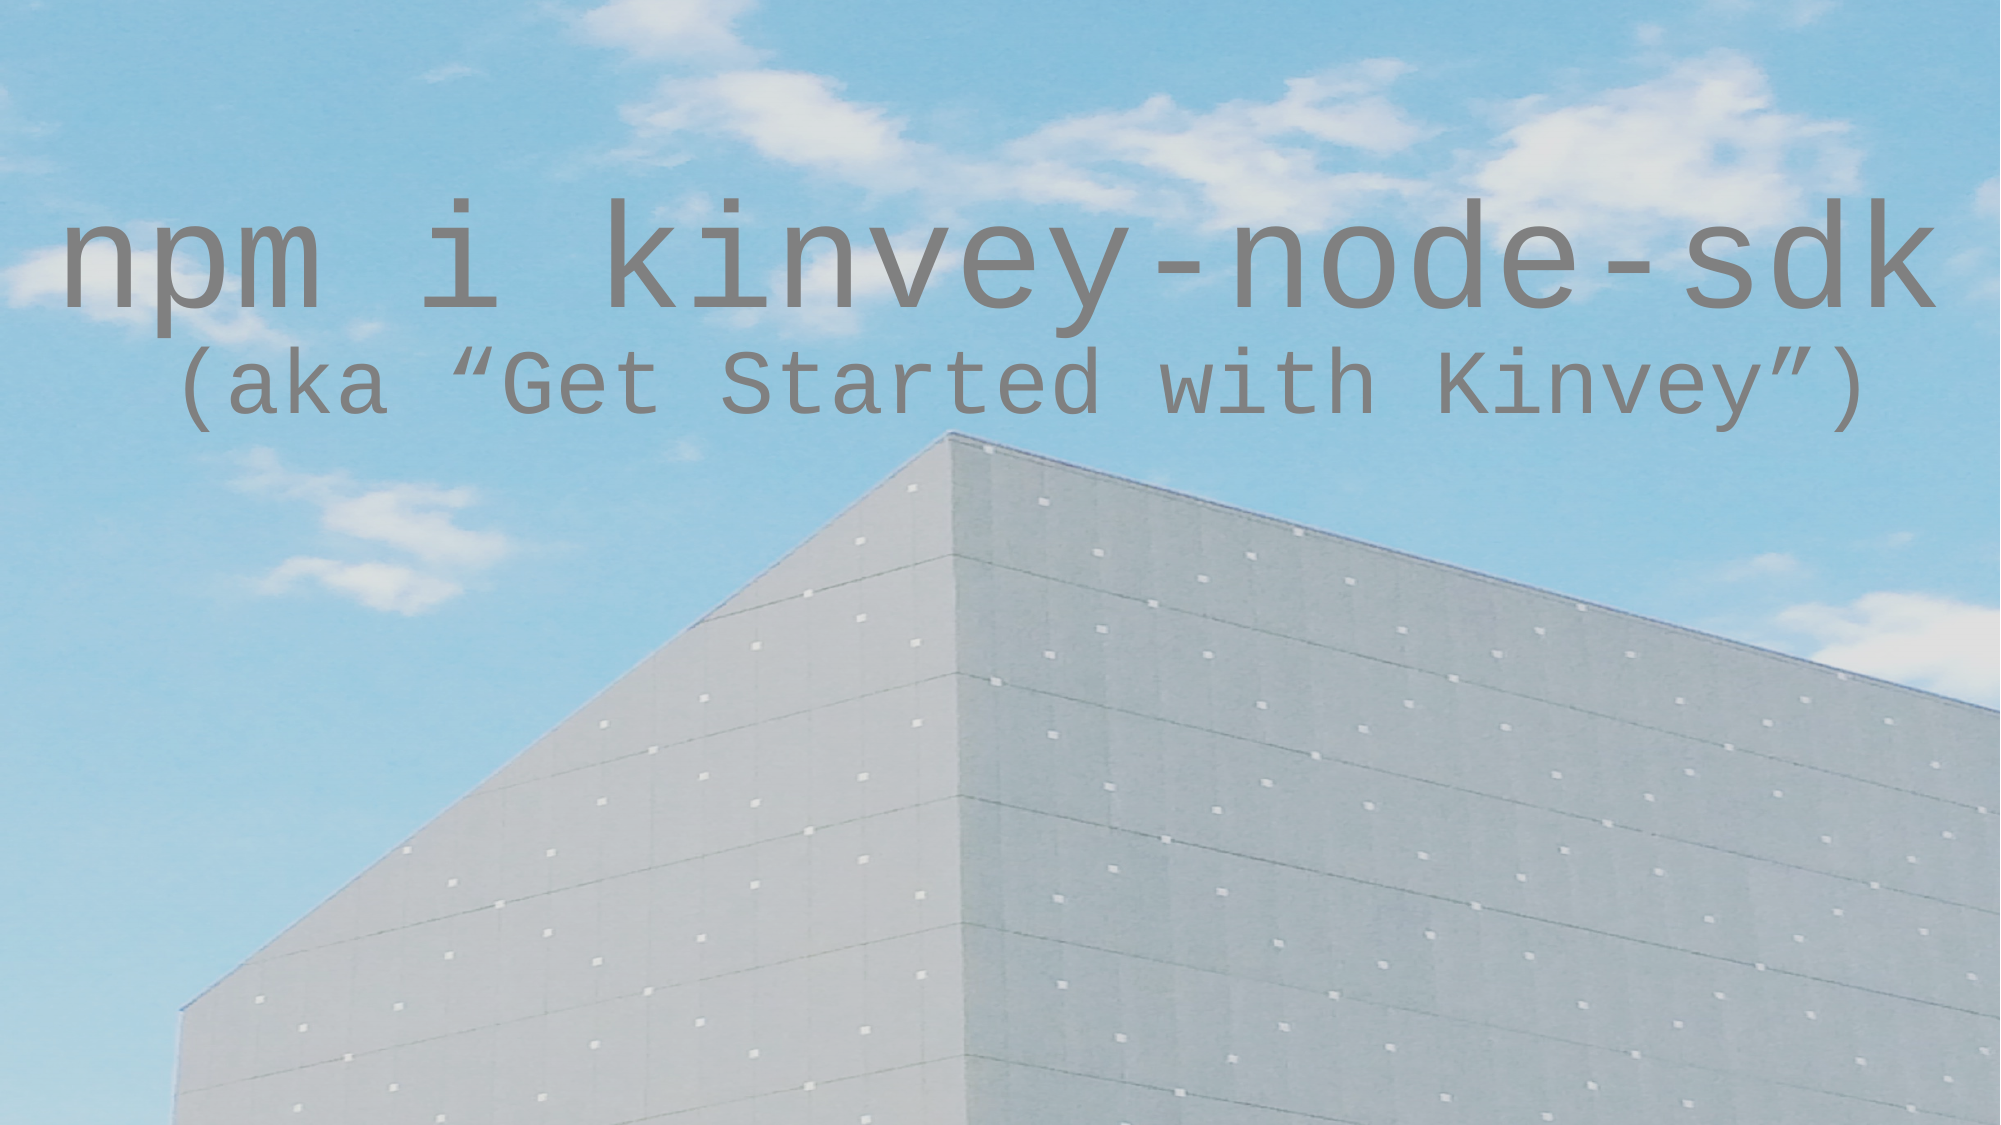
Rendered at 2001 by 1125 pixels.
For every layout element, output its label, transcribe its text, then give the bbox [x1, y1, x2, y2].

text_box (aka “Get Started with Kinvey”) [22, 160, 2000, 442]
title npm i kinvey-node-sdk [0, 0, 2000, 348]
